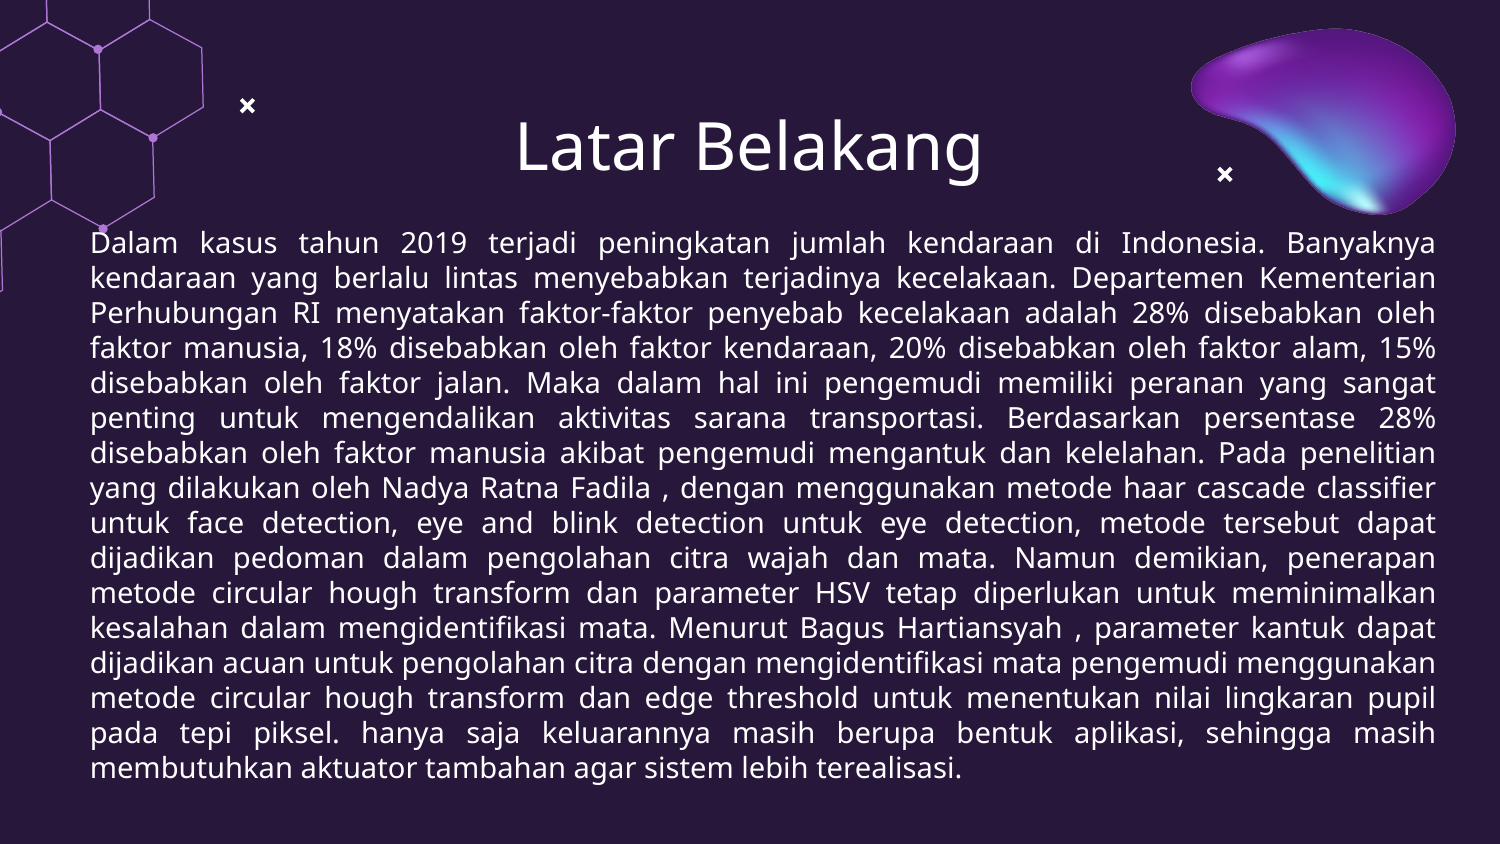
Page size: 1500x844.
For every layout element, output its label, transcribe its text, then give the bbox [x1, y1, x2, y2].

picture [1166, 0, 1486, 209]
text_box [240, 99, 254, 113]
title Latar Belakang [118, 88, 1185, 183]
subtitle Dalam kasus tahun 2019 terjadi peningkatan jumlah kendaraan di Indonesia. Banyaknya kendaraan yang berlalu lintas menyebabkan terjadinya kecelakaan. Departemen Kementerian Perhubungan RI menyatakan faktor-faktor penyebab kecelakaan adalah 28% disebabkan oleh faktor manusia, 18% disebabkan oleh faktor kendaraan, 20% disebabkan oleh faktor alam, 15% disebabkan oleh faktor jalan. Maka dalam hal ini pengemudi memiliki peranan yang sangat penting untuk mengendalikan aktivitas sarana transportasi. Berdasarkan persentase 28% disebabkan oleh faktor manusia akibat pengemudi mengantuk dan kelelahan. Pada penelitian yang dilakukan oleh Nadya Ratna Fadila , dengan menggunakan metode haar cascade classifier untuk face detection, eye and blink detection untuk eye detection, metode tersebut dapat dijadikan pedoman dalam pengolahan citra wajah dan mata. Namun demikian, penerapan metode circular hough transform dan parameter HSV tetap diperlukan untuk meminimalkan kesalahan dalam mengidentifikasi mata. Menurut Bagus Hartiansyah , parameter kantuk dapat dijadikan acuan untuk pengolahan citra dengan mengidentifikasi mata pengemudi menggunakan metode circular hough transform dan edge threshold untuk menentukan nilai lingkaran pupil pada tepi piksel. hanya saja keluarannya masih berupa bentuk aplikasi, sehingga masih membutuhkan aktuator tambahan agar sistem lebih terealisasi. [0, 209, 1453, 800]
